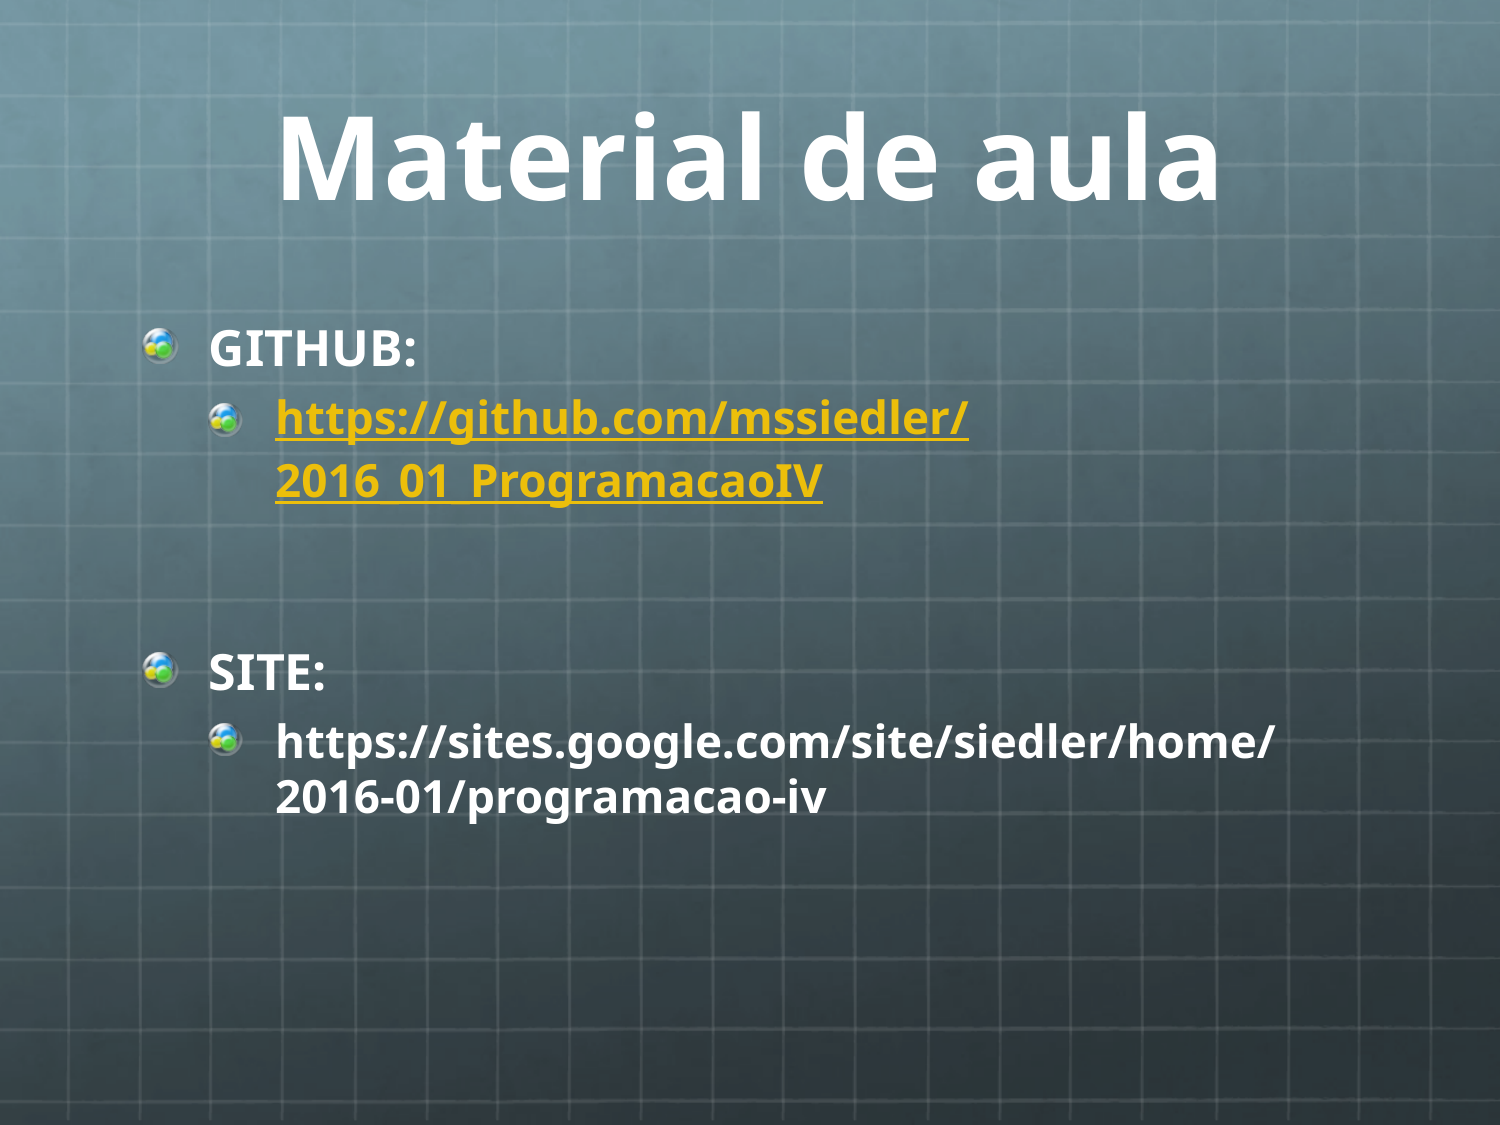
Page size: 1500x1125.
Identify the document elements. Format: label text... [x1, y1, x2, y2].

title Material de aula [127, 17, 1372, 289]
list GITHUB: https://github.com/mssiedler/2016_01_ProgramacaoIV SITE: https://sites.google.com/site/siedler/home/2016-01/programacao-iv [127, 308, 1372, 958]
picture [0, 0, 1500, 1125]
